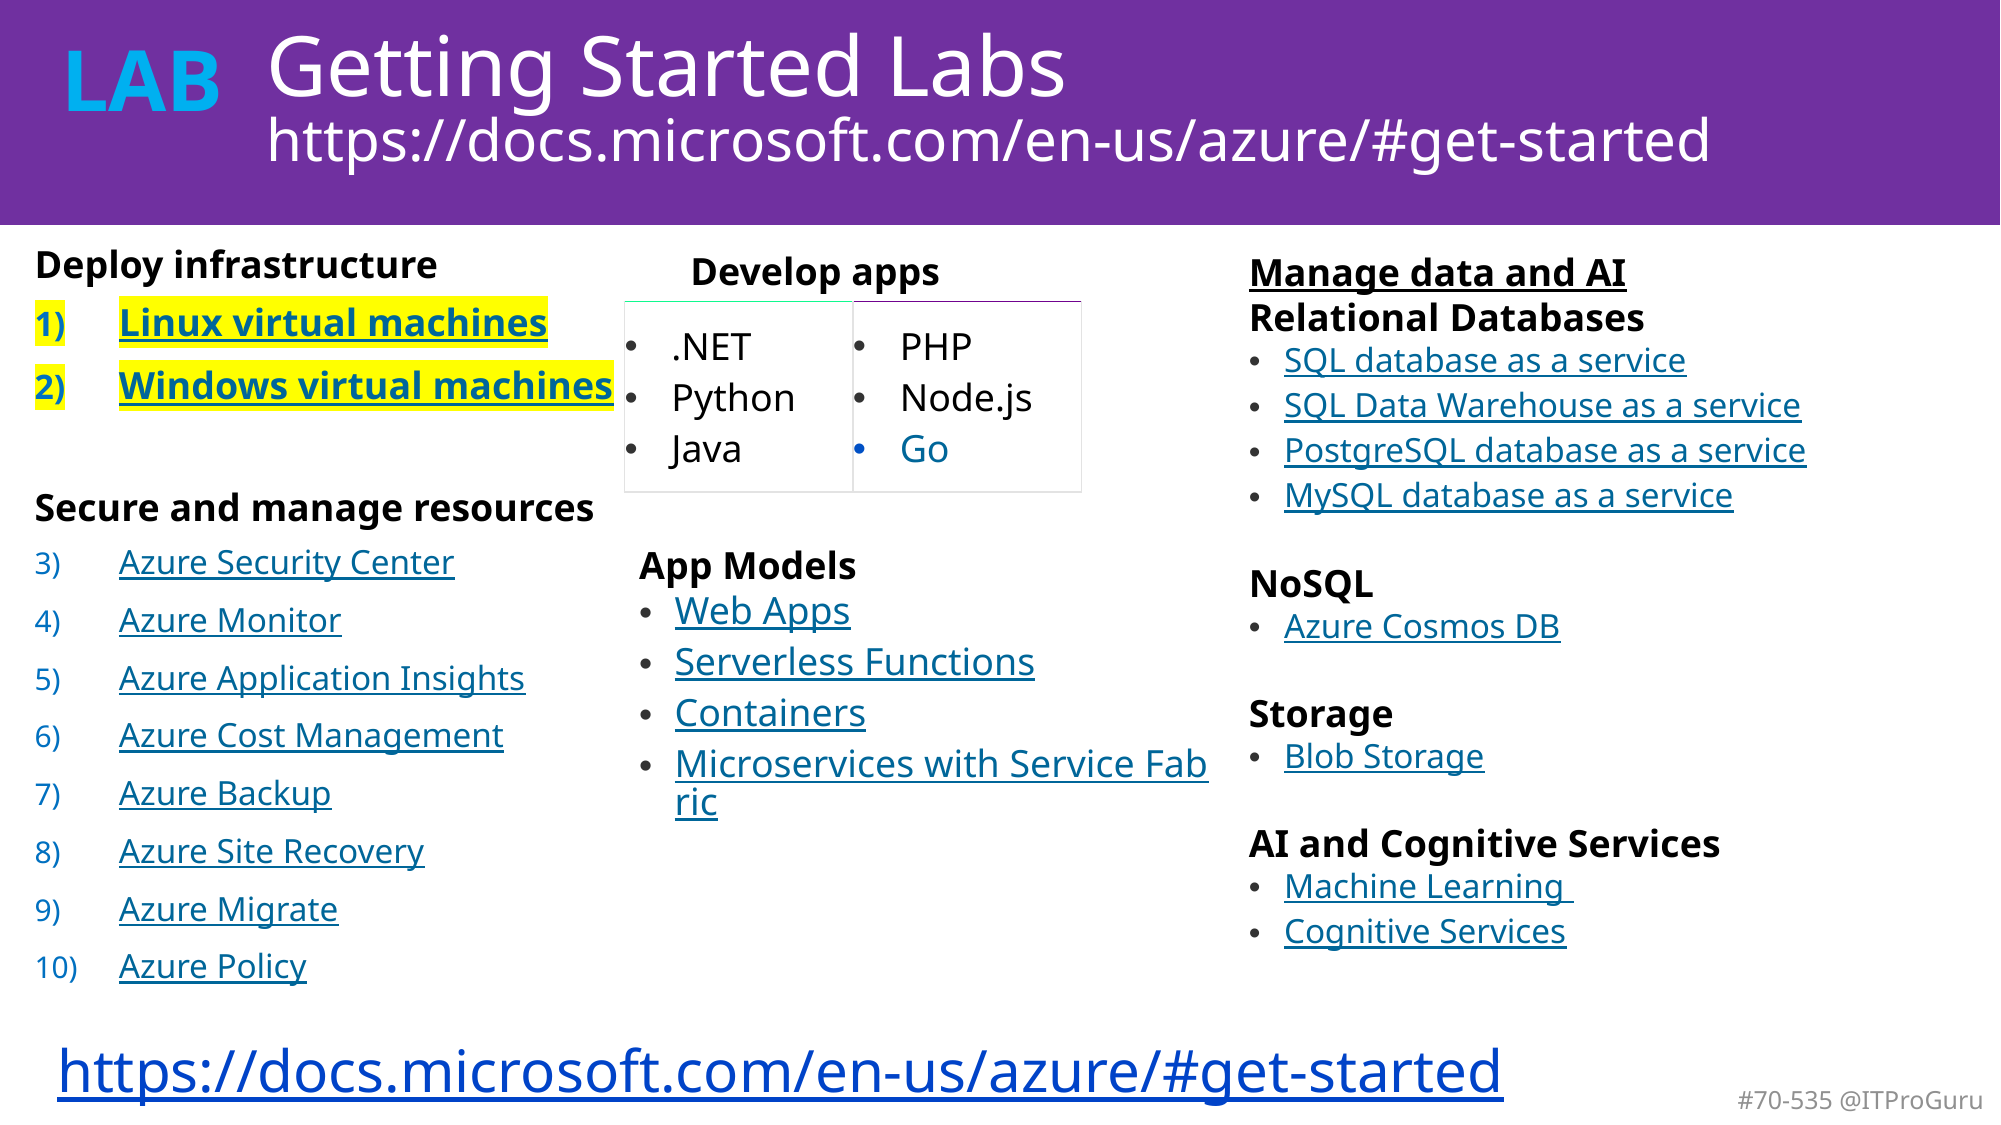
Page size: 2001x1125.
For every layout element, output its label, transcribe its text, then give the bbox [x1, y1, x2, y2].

text_box Manage data and AI Relational Databases SQL database as a service SQL Data Warehouse as a service PostgreSQL database as a service MySQL database as a service NoSQL Azure Cosmos DB Storage Blob Storage AI and Cognitive Services Machine Learning Cognitive Services [1233, 241, 1949, 963]
list https://docs.microsoft.com/en-us/azure/#get-started [56, 1034, 1933, 1103]
text_box Develop apps [690, 241, 1075, 294]
list Deploy infrastructure Linux virtual machines Windows virtual machines Secure and manage resources Azure Security Center Azure Monitor Azure Application Insights Azure Cost Management Azure Backup Azure Site Recovery Azure Migrate Azure Policy [34, 241, 656, 1029]
table_header .NET Python Java [625, 302, 852, 491]
title Getting Started Labs https://docs.microsoft.com/en-us/azure/#get-started [265, 0, 1966, 203]
table_header PHP Node.js Go [854, 302, 1081, 491]
text_box App Models Web Apps Serverless Functions Containers Microservices with Service Fabric [624, 534, 1232, 799]
